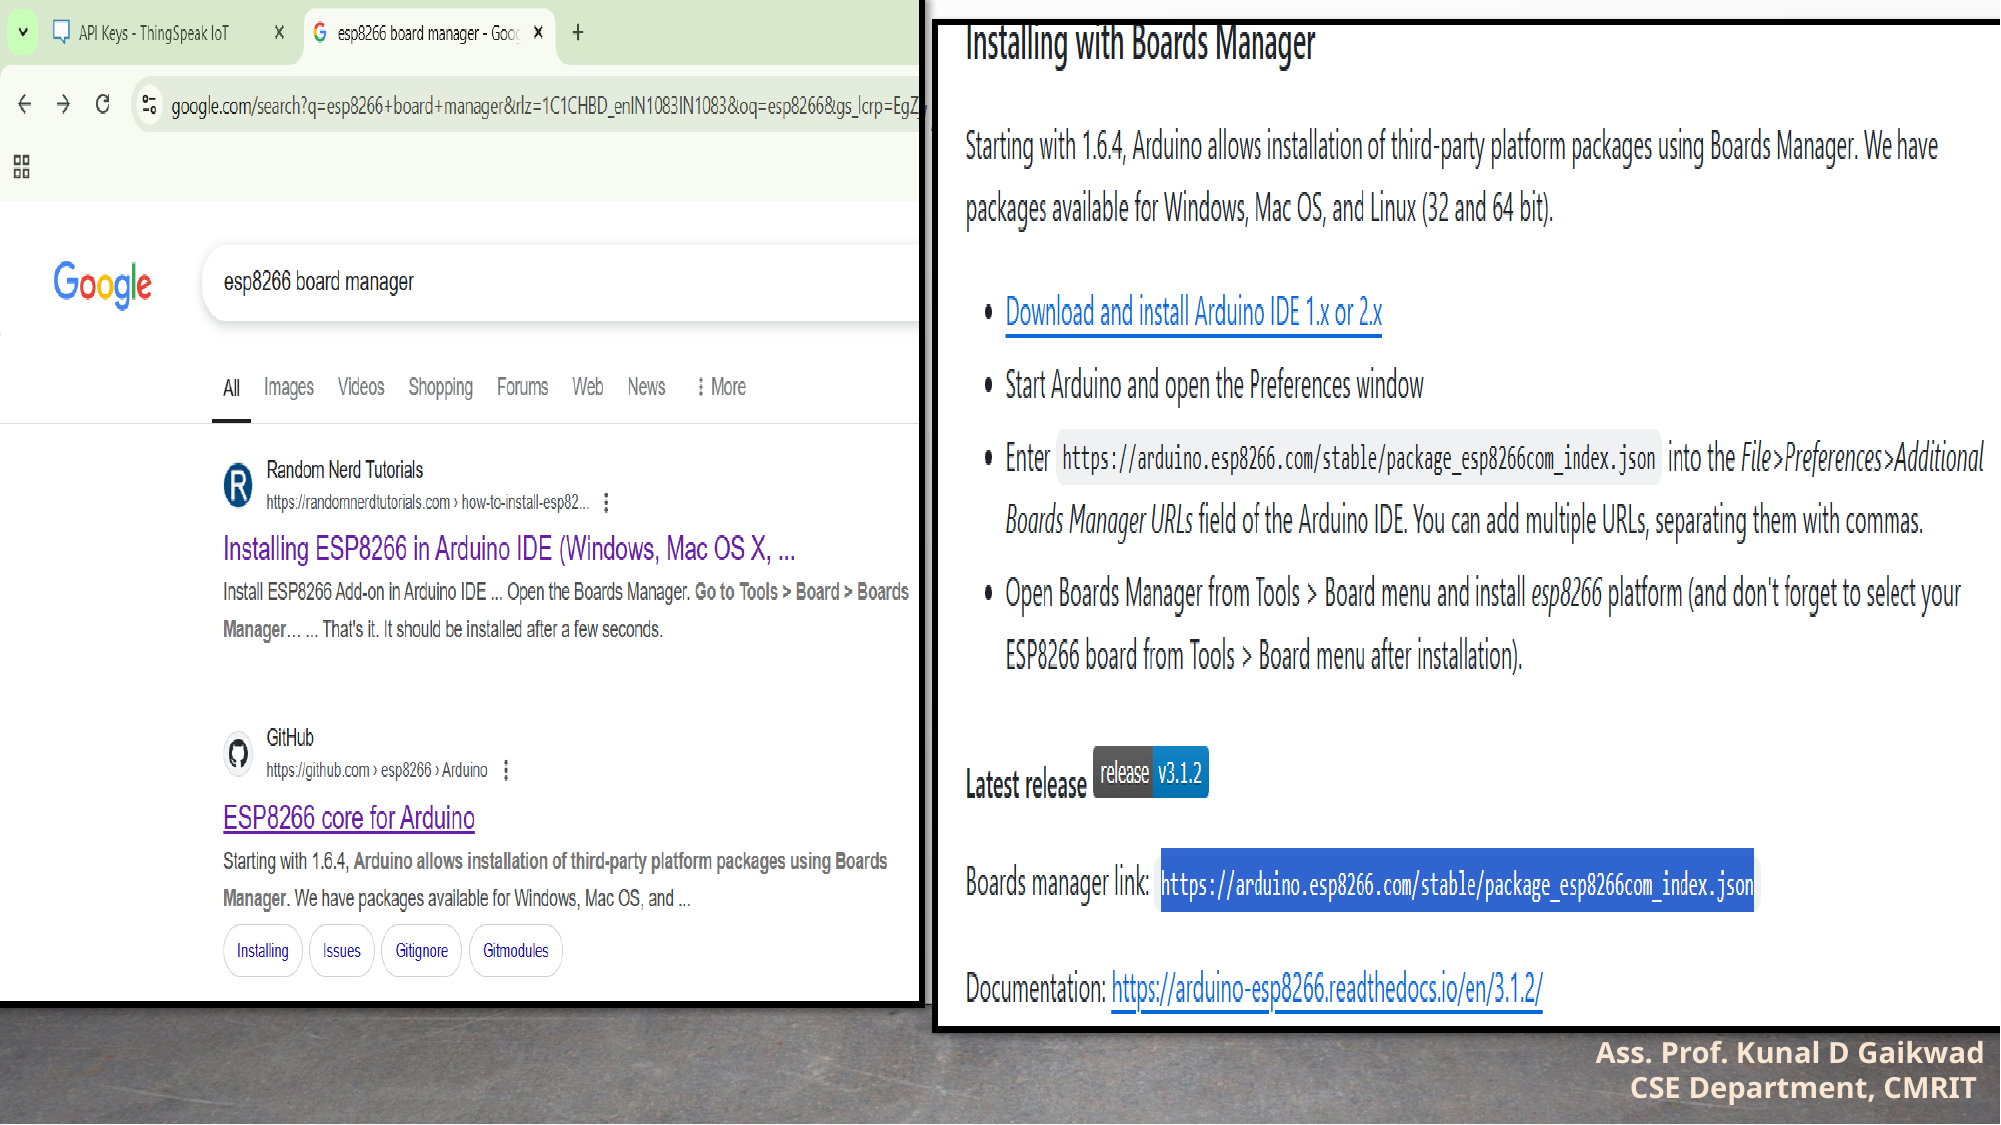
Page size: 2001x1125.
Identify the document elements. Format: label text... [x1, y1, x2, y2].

picture [0, 0, 920, 1002]
picture [0, 1004, 1188, 1124]
picture [937, 24, 2000, 1027]
text_box Ass. Prof. Kunal D Gaikwad CSE Department, CMRIT [1188, 1042, 2000, 1125]
